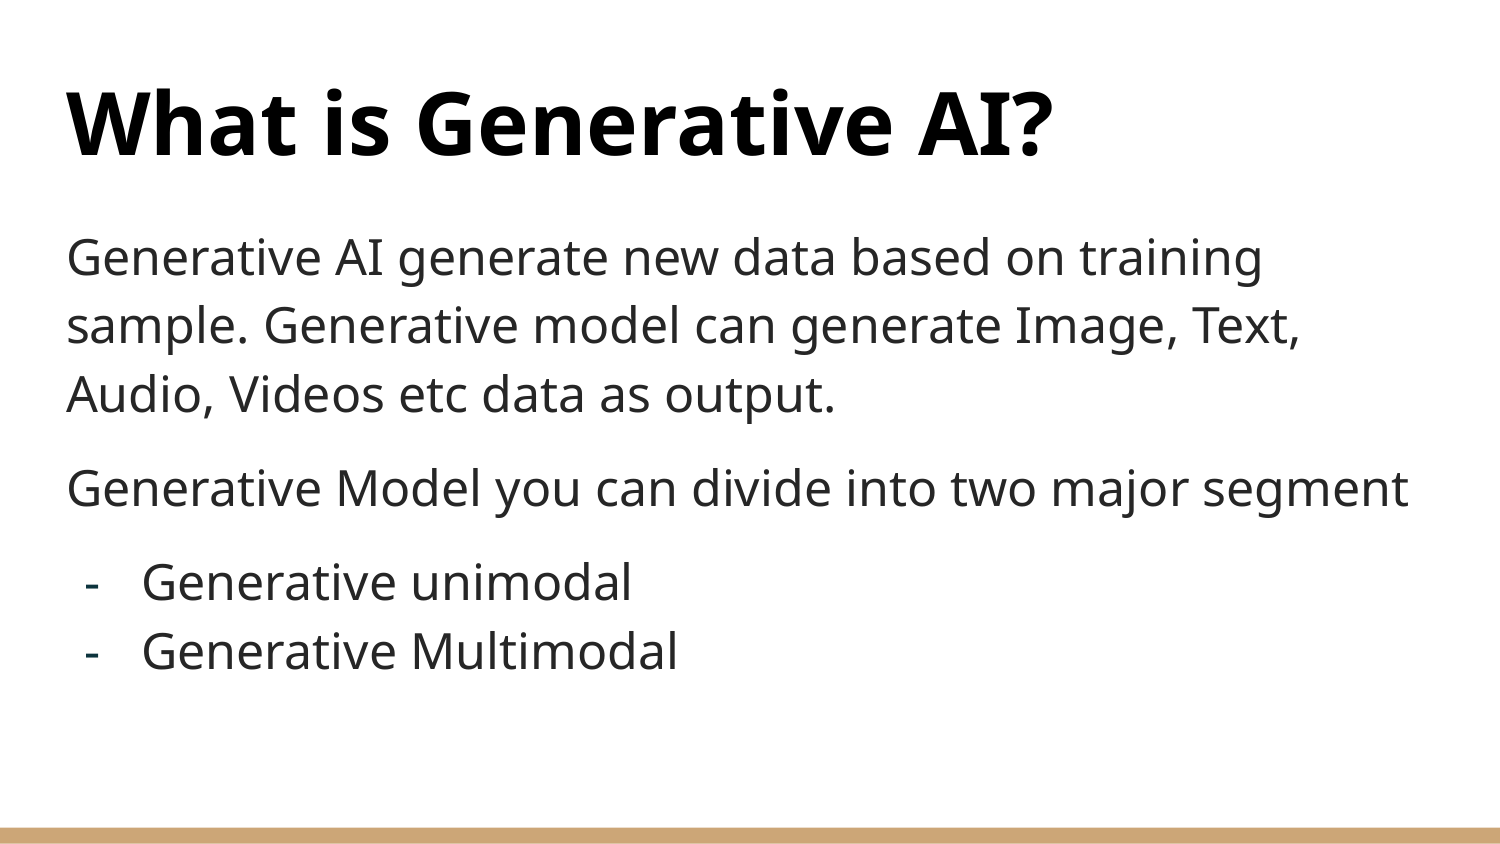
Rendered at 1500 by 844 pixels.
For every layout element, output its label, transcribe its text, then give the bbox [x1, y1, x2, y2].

list Generative AI generate new data based on training sample. Generative model can generate Image, Text, Audio, Videos etc data as output. Generative Model you can divide into two major segment Generative unimodal Generative Multimodal [51, 200, 1449, 752]
title What is Generative AI? [51, 51, 1449, 189]
